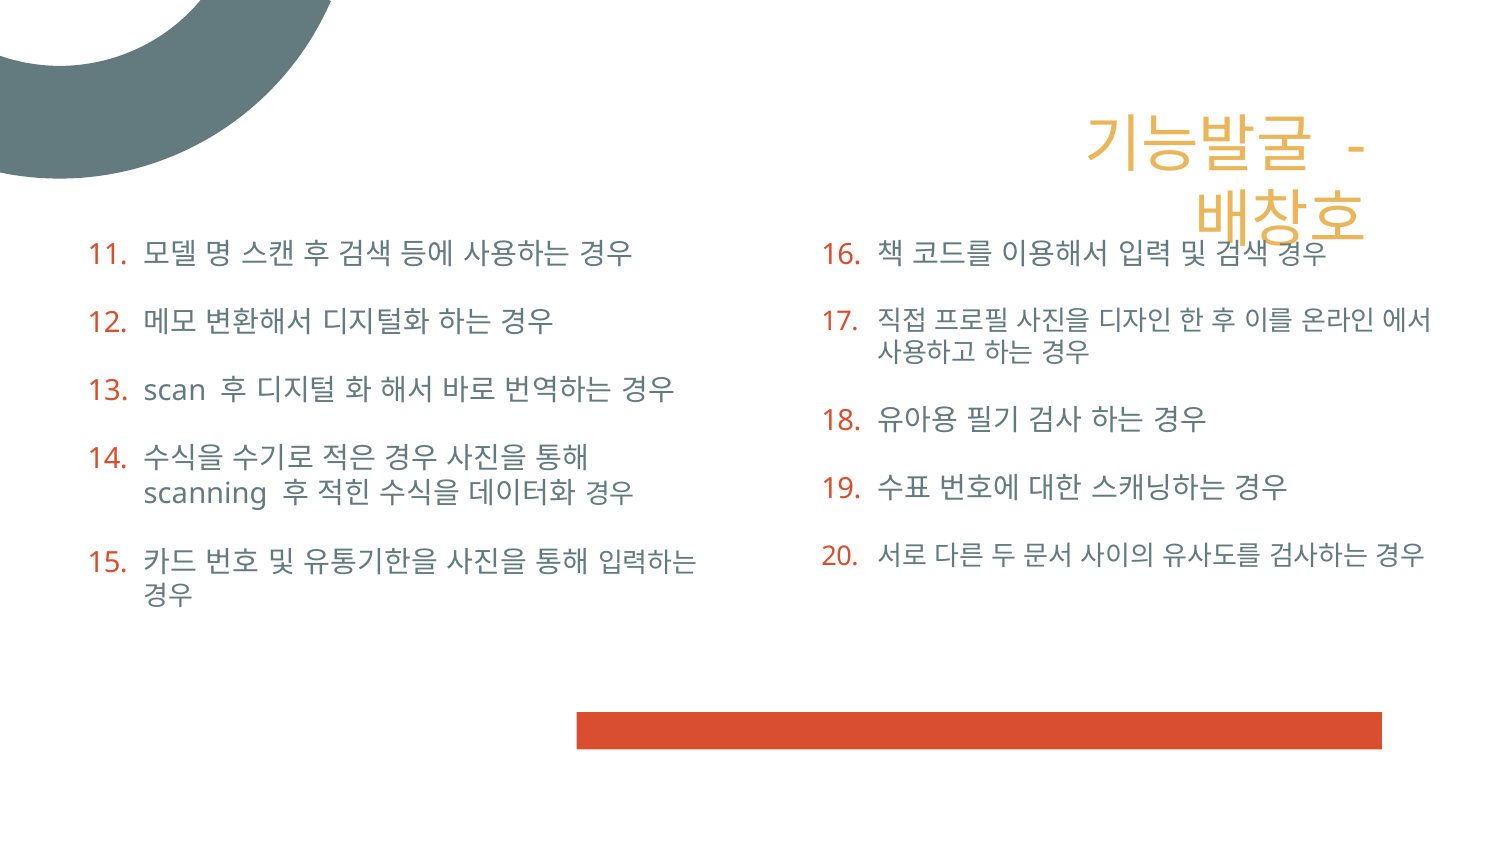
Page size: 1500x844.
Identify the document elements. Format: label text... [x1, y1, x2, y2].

subtitle 모델 명 스캔 후 검색 등에 사용하는 경우 메모 변환해서 디지털화 하는 경우 scan 후 디지털 화 해서 바로 번역하는 경우 수식을 수기로 적은 경우 사진을 통해 scanning 후 적힌 수식을 데이터화 경우 카드 번호 및 유통기한을 사진을 통해 입력하는 경우 [51, 219, 742, 644]
text_box 책 코드를 이용해서 입력 및 검색 경우 직접 프로필 사진을 디자인 한 후 이를 온라인 에서 사용하고 하는 경우 유아용 필기 검사 하는 경우 수표 번호에 대한 스캐닝하는 경우 서로 다른 두 문서 사이의 유사도를 검사하는 경우 [785, 219, 1476, 688]
title 기능발굴 - 배창호 [879, 88, 1382, 183]
